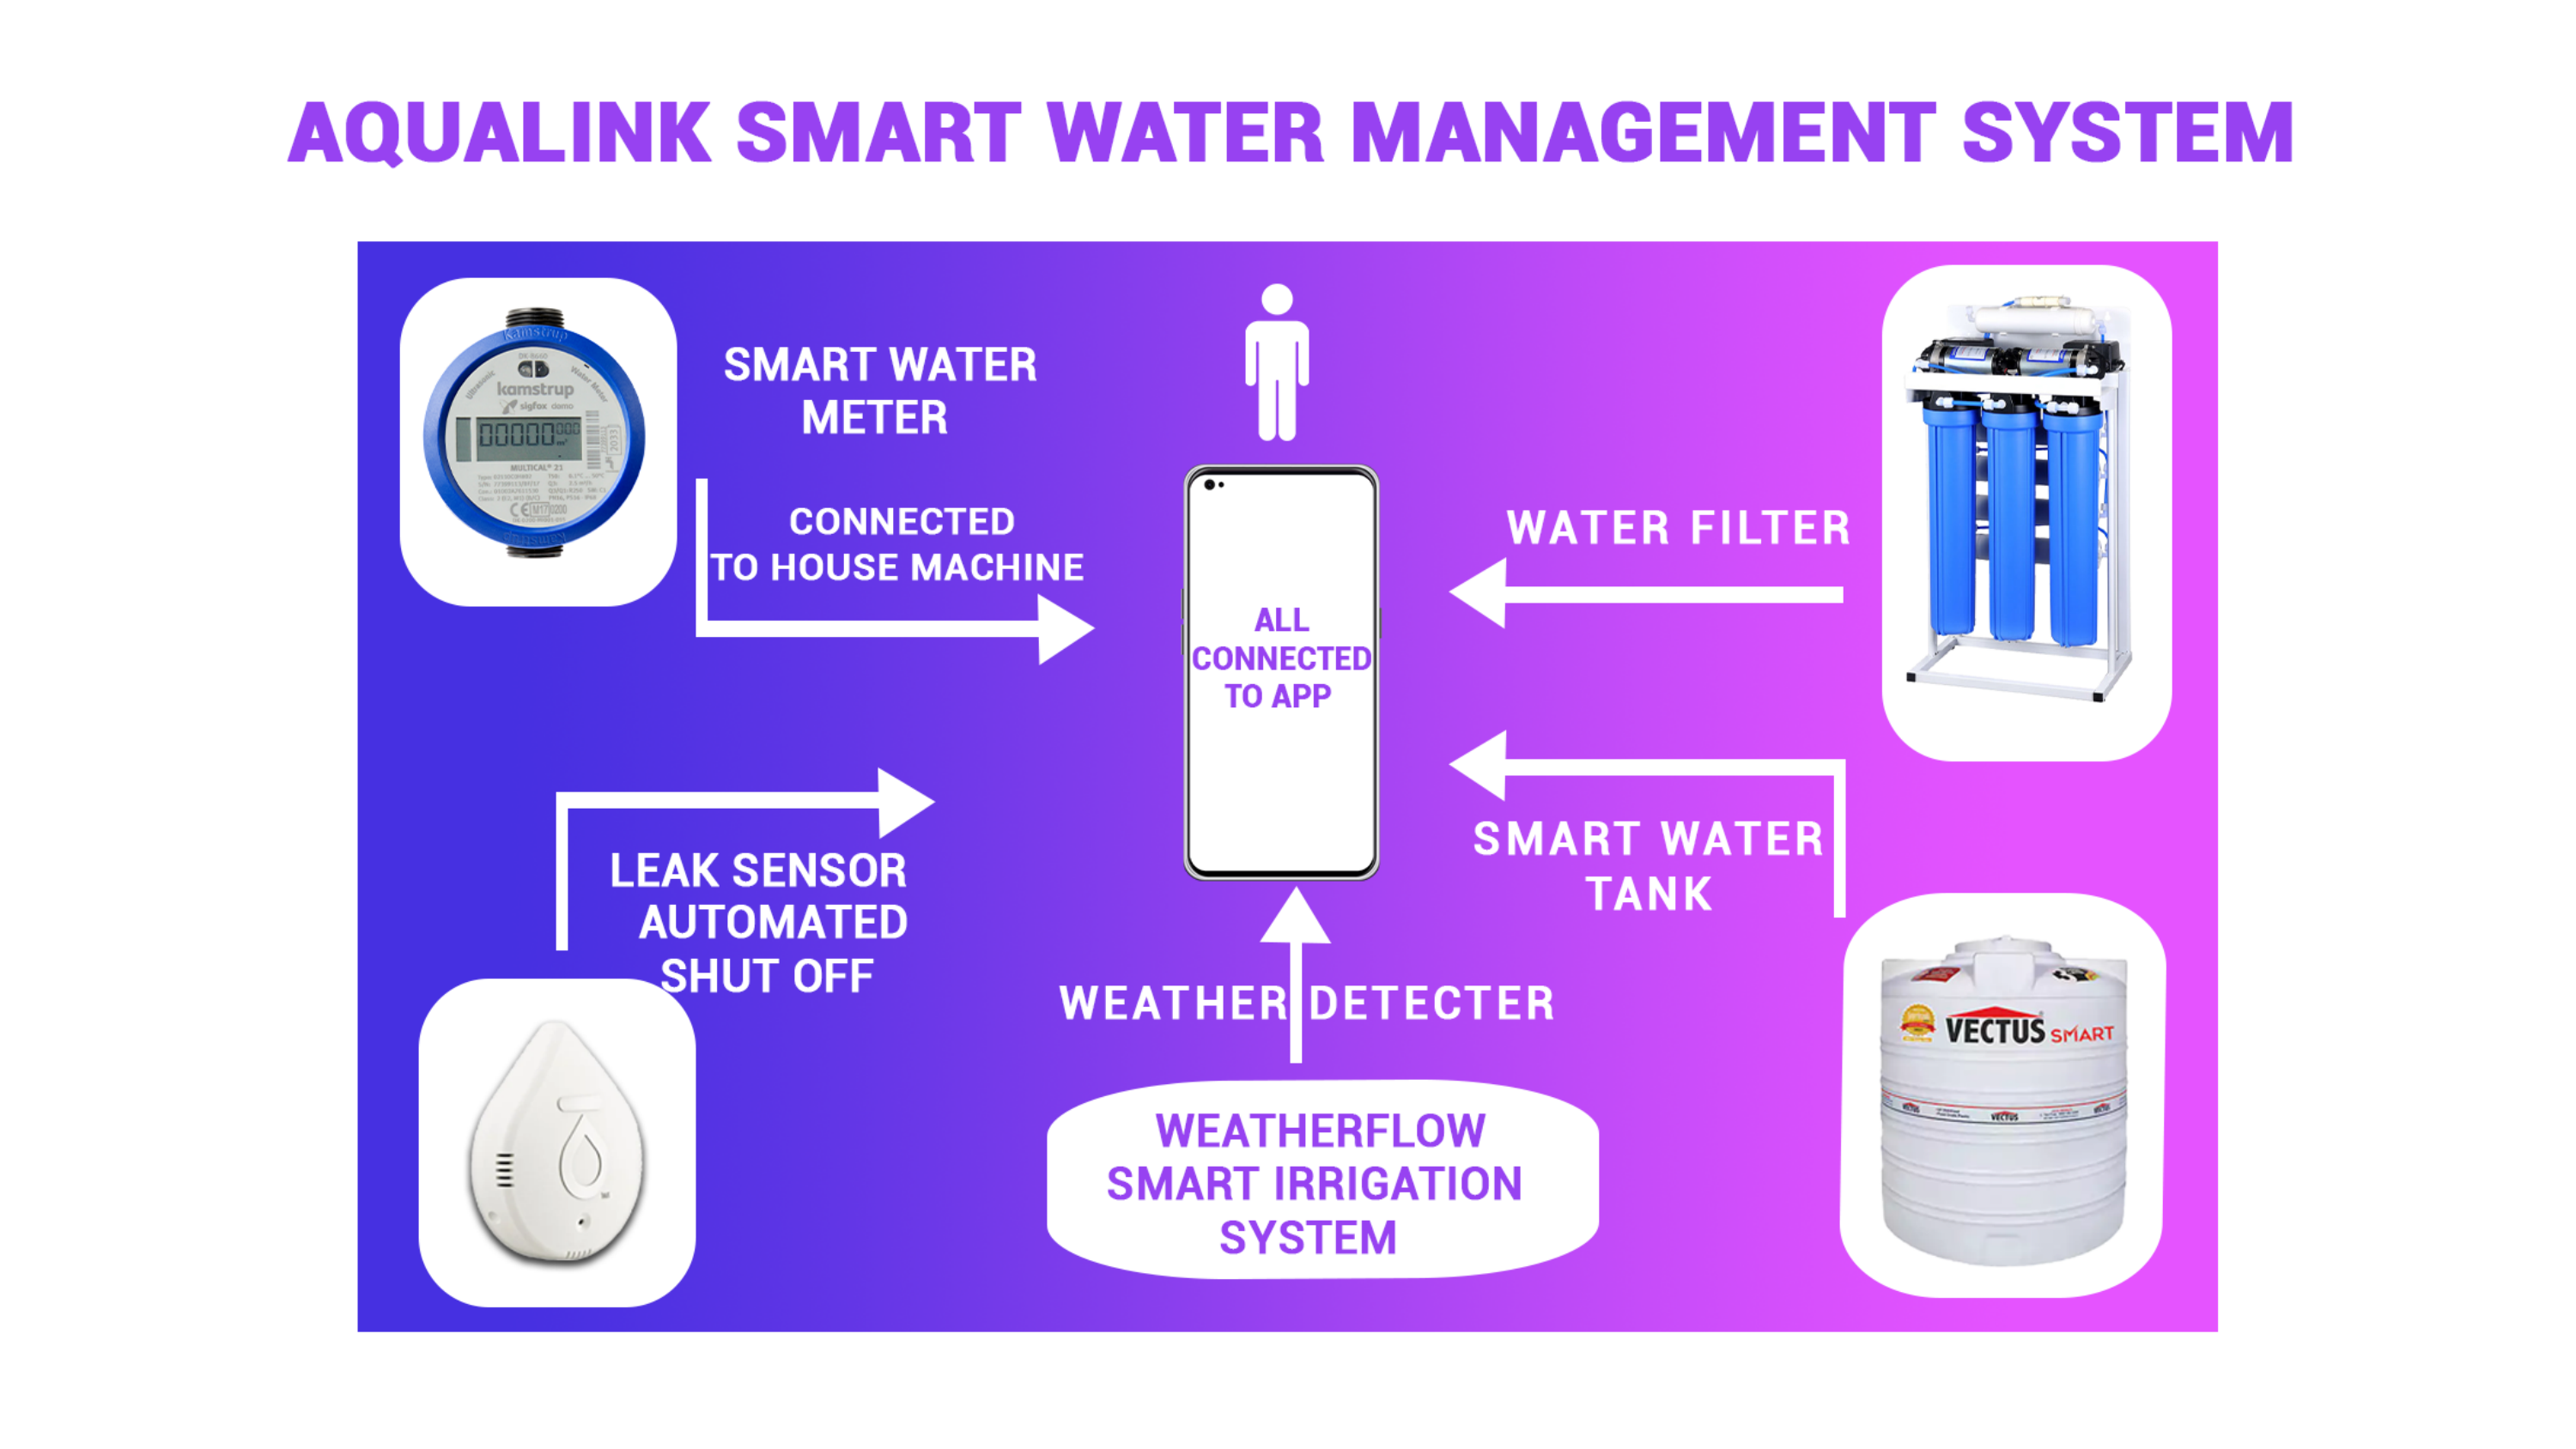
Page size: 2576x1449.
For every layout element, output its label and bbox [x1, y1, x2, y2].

text_box [231, 20, 2345, 1428]
